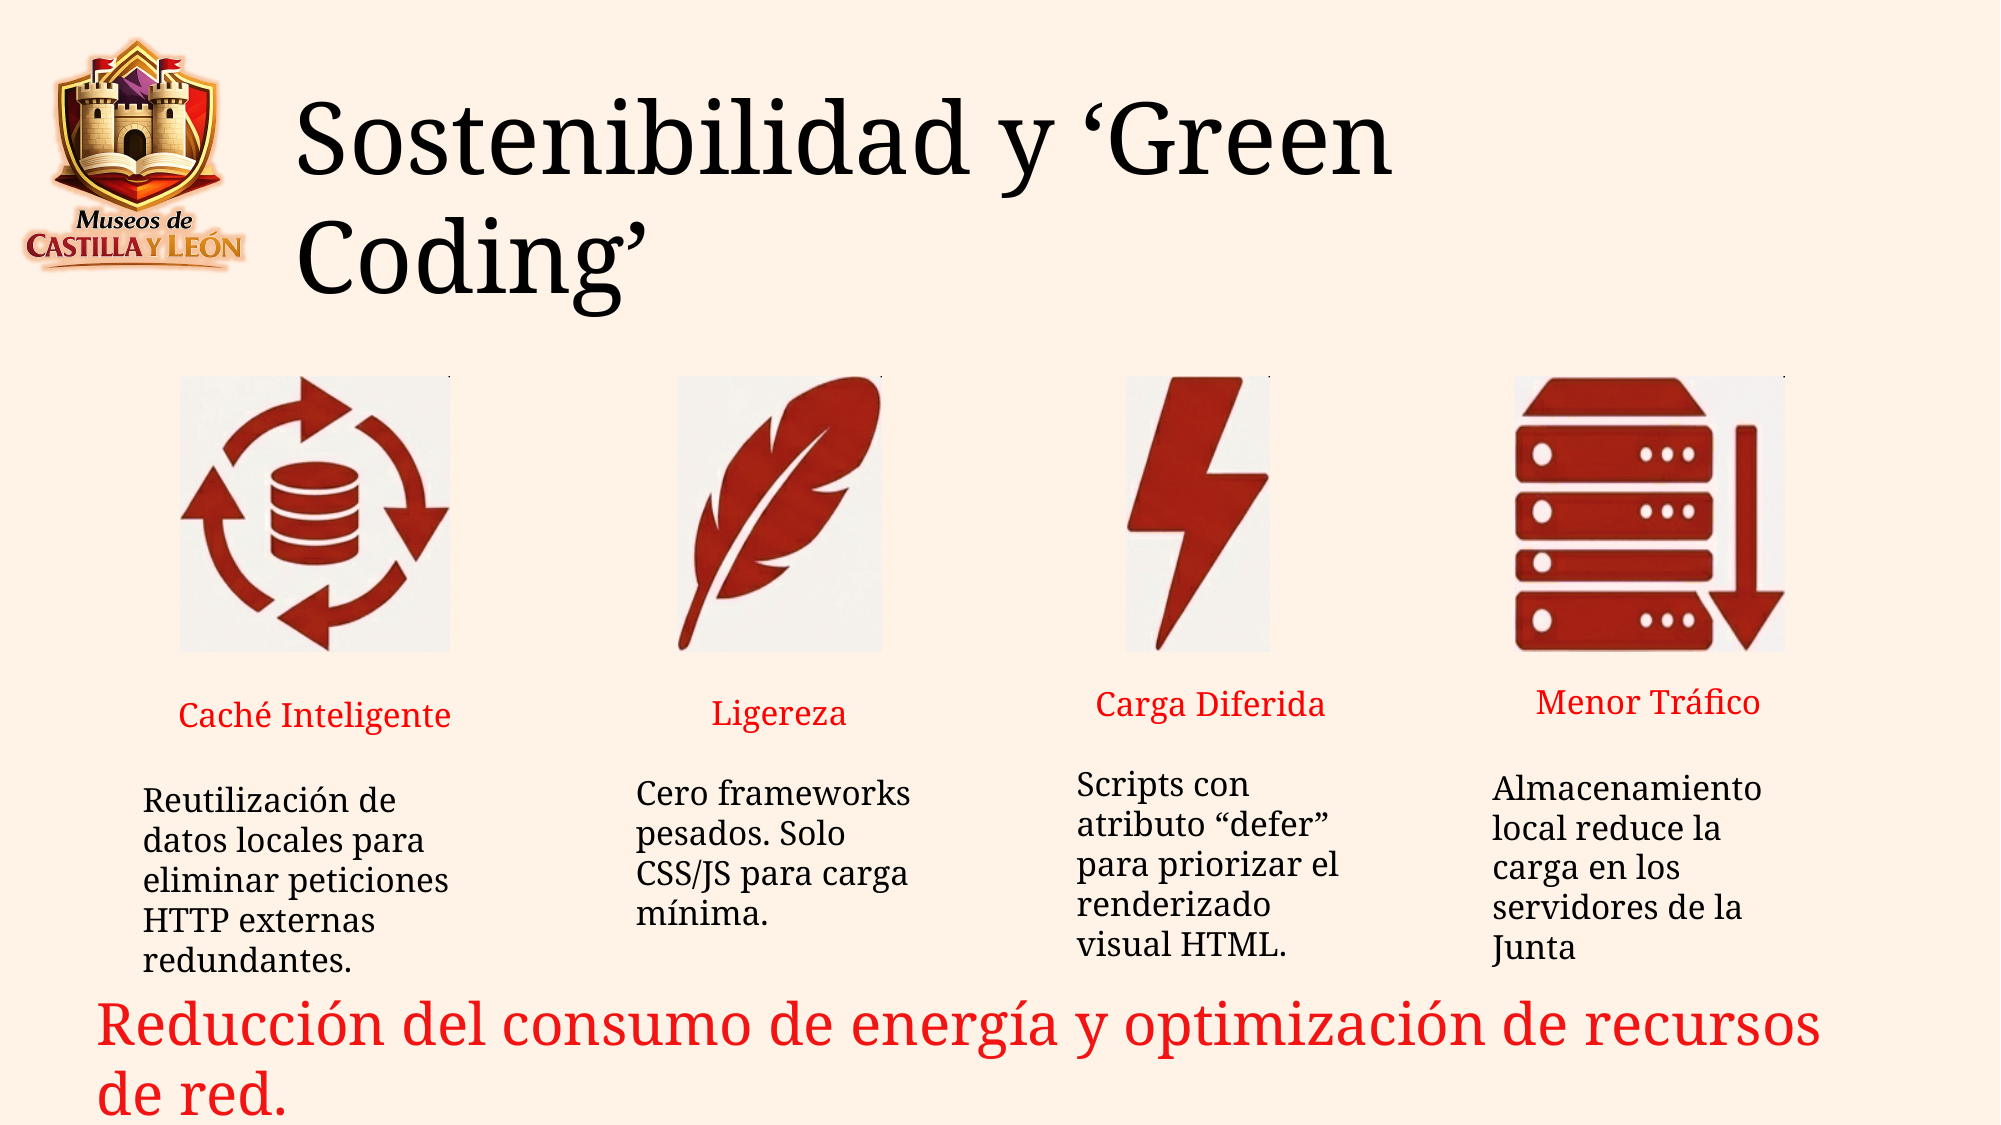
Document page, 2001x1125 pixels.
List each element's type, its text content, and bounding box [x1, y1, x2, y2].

text_box Ligereza Cero frameworks pesados. Solo CSS/JS para carga mínima. [621, 684, 938, 940]
picture [180, 376, 450, 653]
text_box Menor Tráfico Almacenamiento local reduce la carga en los servidores de la Junta [1477, 674, 1829, 974]
text_box Carga Diferida Scripts con atributo “defer” para priorizar el renderizado visual HTML. [1061, 676, 1360, 971]
picture [1126, 376, 1270, 653]
text_box Sostenibilidad y ‘Green Coding’ [279, 66, 1785, 322]
picture [0, 0, 305, 335]
text_box Caché Inteligente Reutilización de datos locales para eliminar peticiones HTTP externas redundantes. [127, 686, 503, 987]
picture [677, 376, 882, 653]
picture [1514, 376, 1785, 653]
text_box Reducción del consumo de energía y optimización de recursos de red. [82, 979, 1918, 1125]
